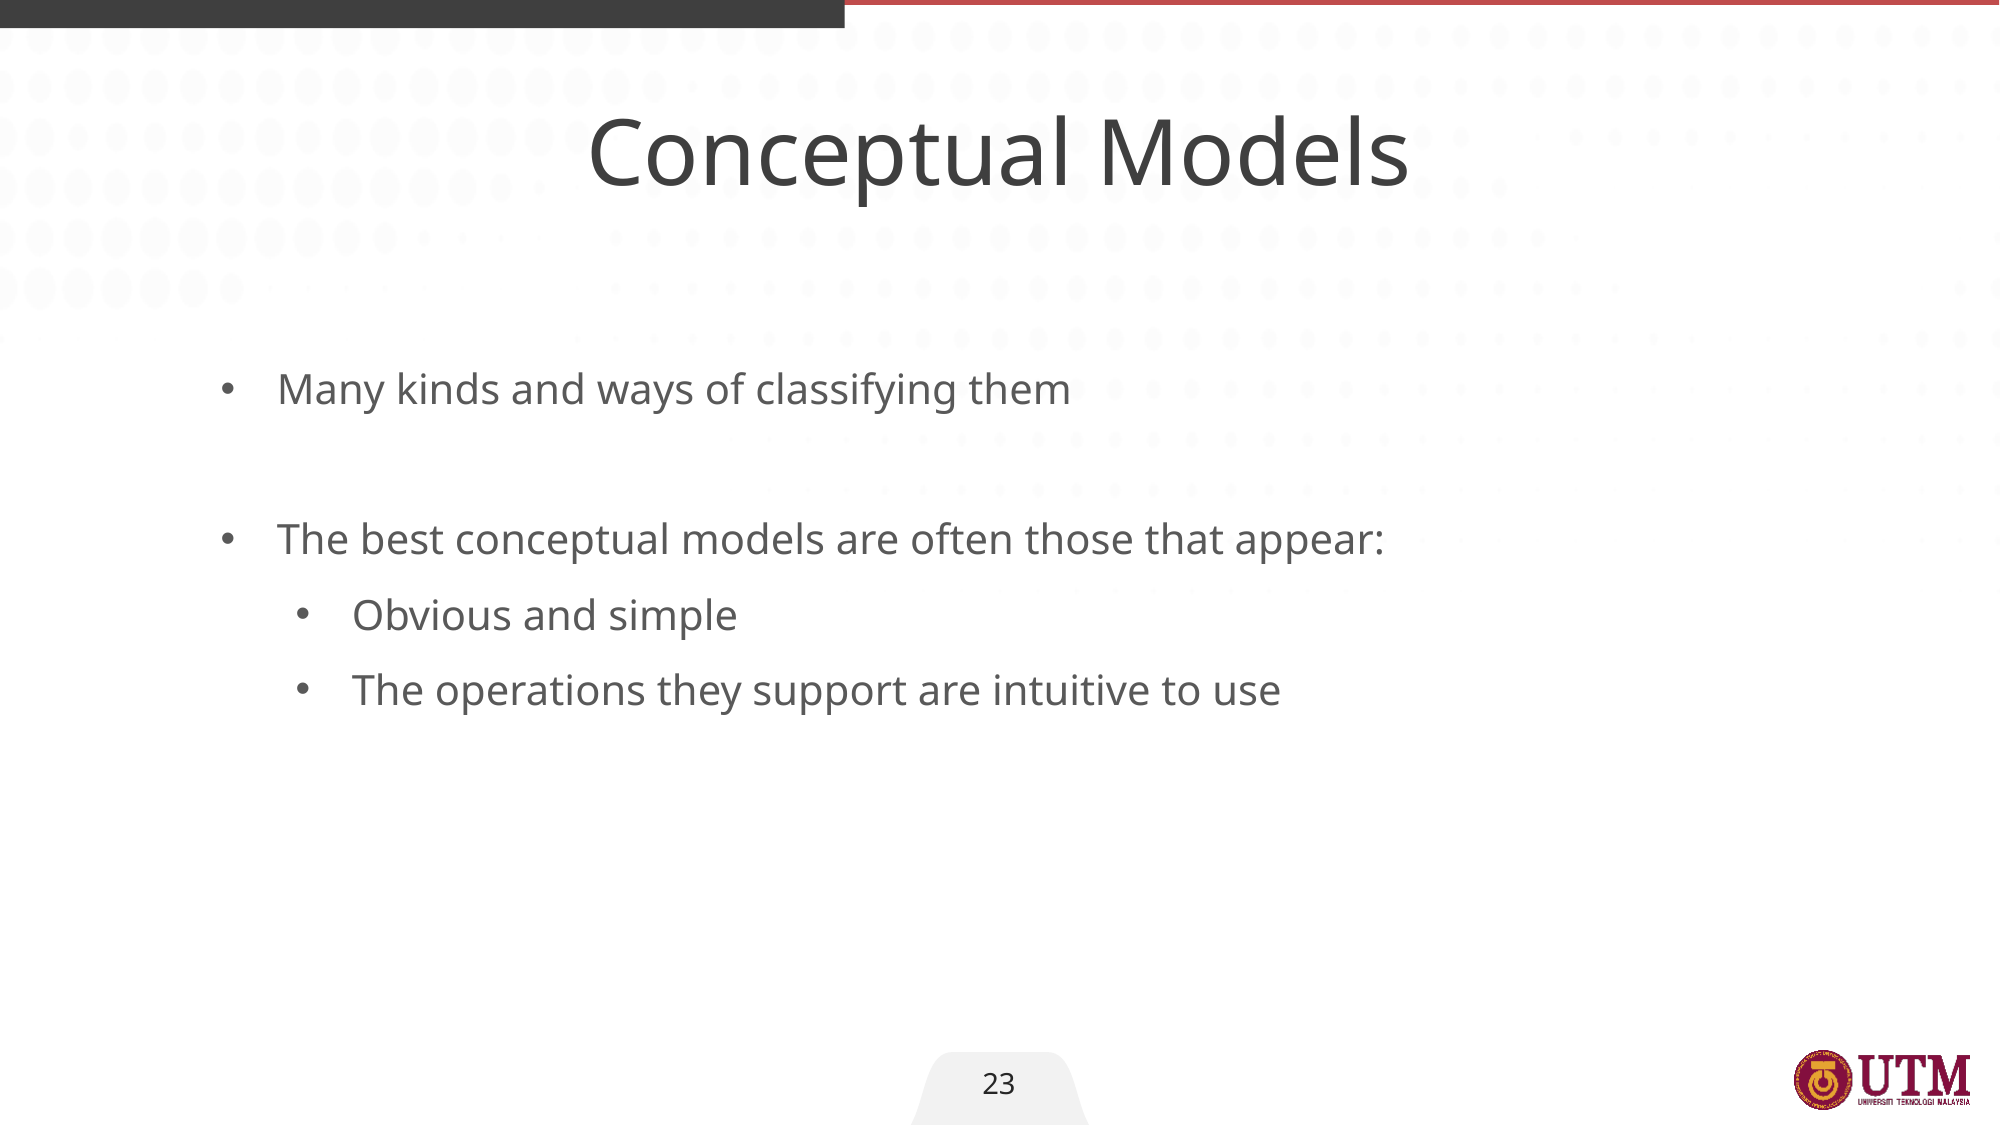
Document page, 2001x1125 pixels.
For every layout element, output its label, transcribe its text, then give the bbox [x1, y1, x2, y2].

picture [0, 0, 2001, 645]
text_box Many kinds and ways of classifying them The best conceptual models are often those that appear: Obvious and simple The operations they support are intuitive to use [205, 330, 1793, 796]
text_box Conceptual Models [205, 86, 1793, 212]
picture [1794, 1050, 1970, 1110]
slide_number 23 [774, 1055, 1225, 1116]
